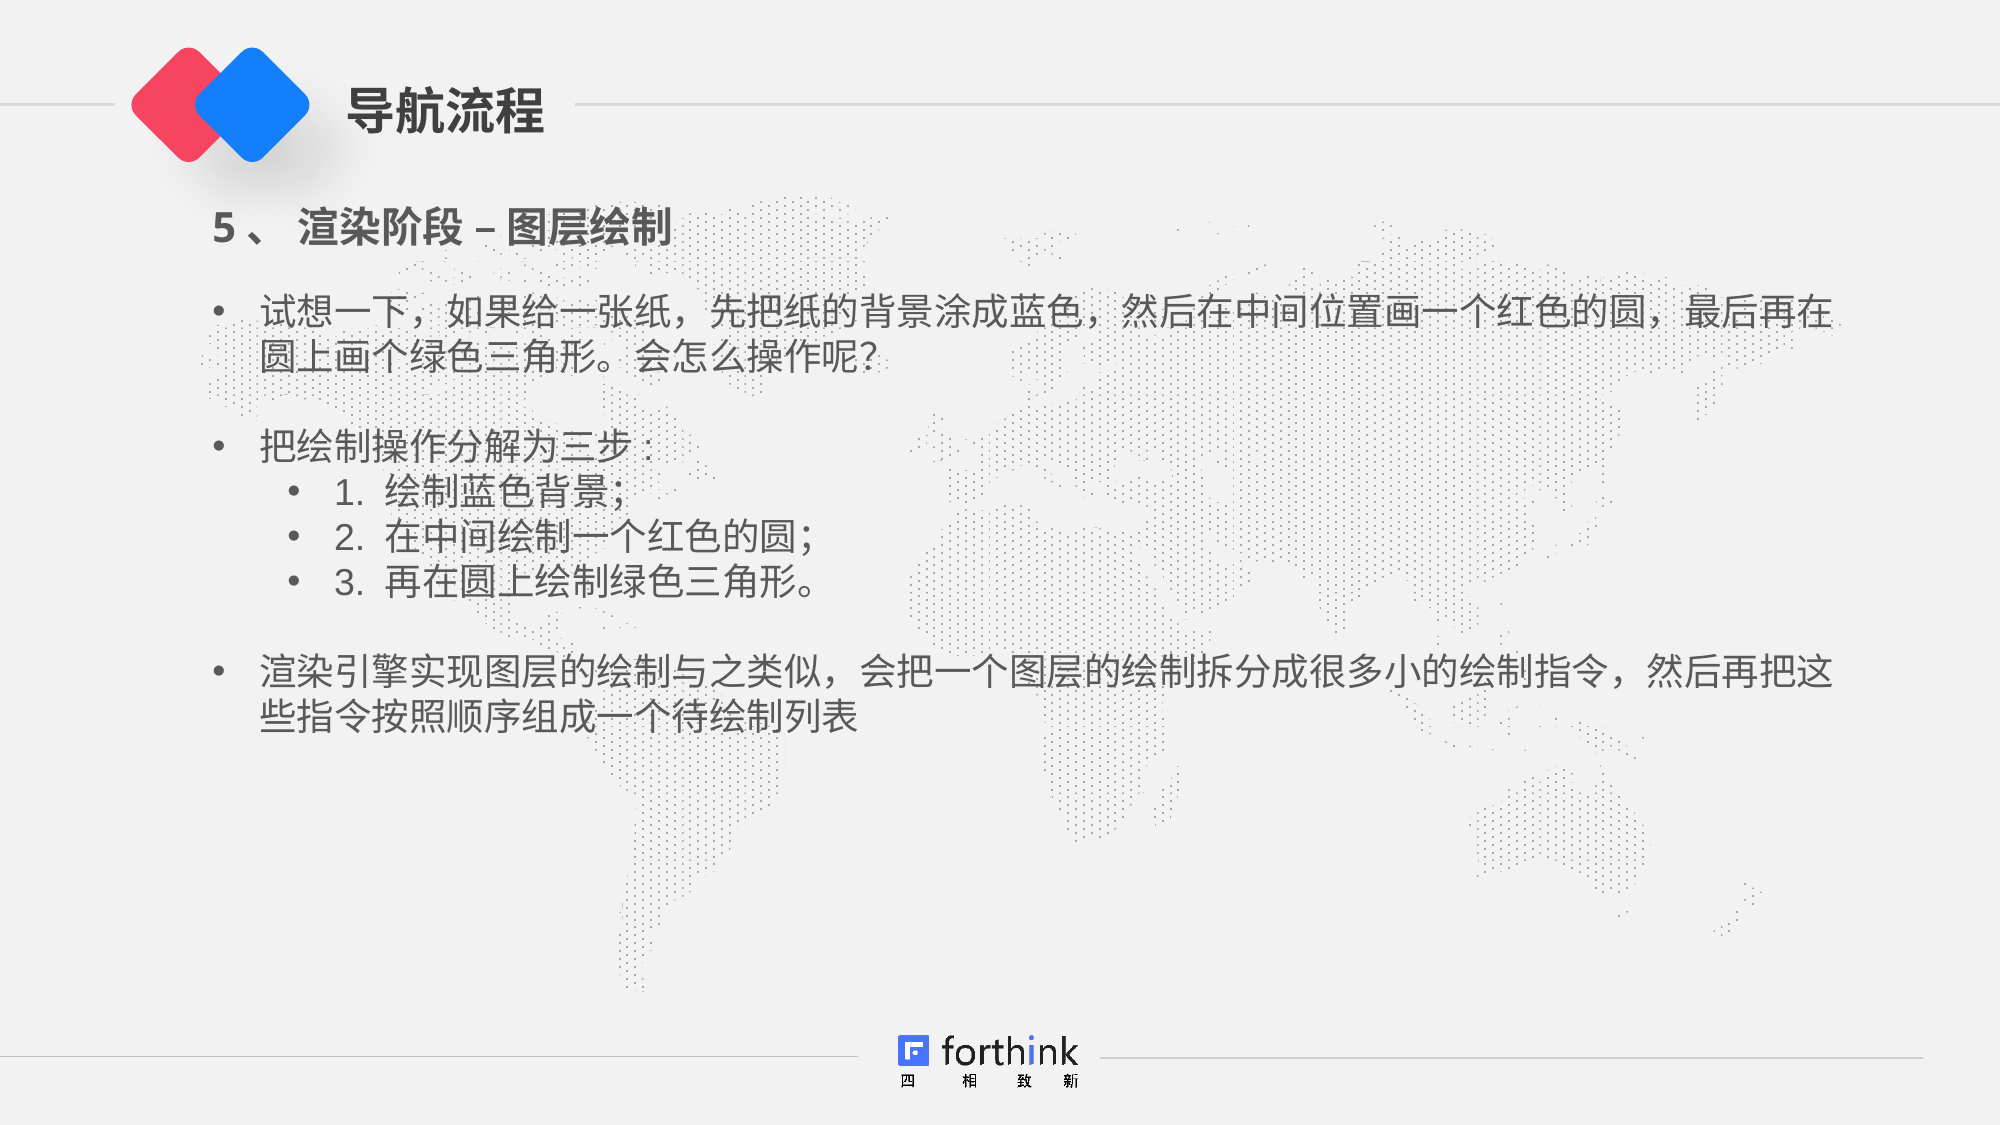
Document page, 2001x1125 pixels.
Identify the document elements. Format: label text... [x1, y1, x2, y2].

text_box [143, 59, 297, 150]
picture [195, 195, 1845, 992]
text_box 导航流程 [330, 60, 827, 148]
picture [873, 1003, 1101, 1113]
text_box 5、 渲染阶段 – 图层绘制 [197, 193, 1000, 259]
text_box 试想⼀下，如果给⼀张纸，先把纸的背景涂成蓝⾊，然后在中间位置画⼀个红⾊的圆，最后再在圆上画个绿⾊三⻆形。会怎么操作呢？ 把绘制操作分解为三步: 1. 绘制蓝⾊背景； 2. 在中间绘制⼀个红⾊的圆； 3. 再在圆上绘制绿⾊三⻆形。 渲染引擎实现图层的绘制与之类似，会把⼀个图层的绘制拆分成很多⼩的绘制指令，然后再把这些指令按照顺序组成⼀个待绘制列表 [197, 280, 1868, 746]
